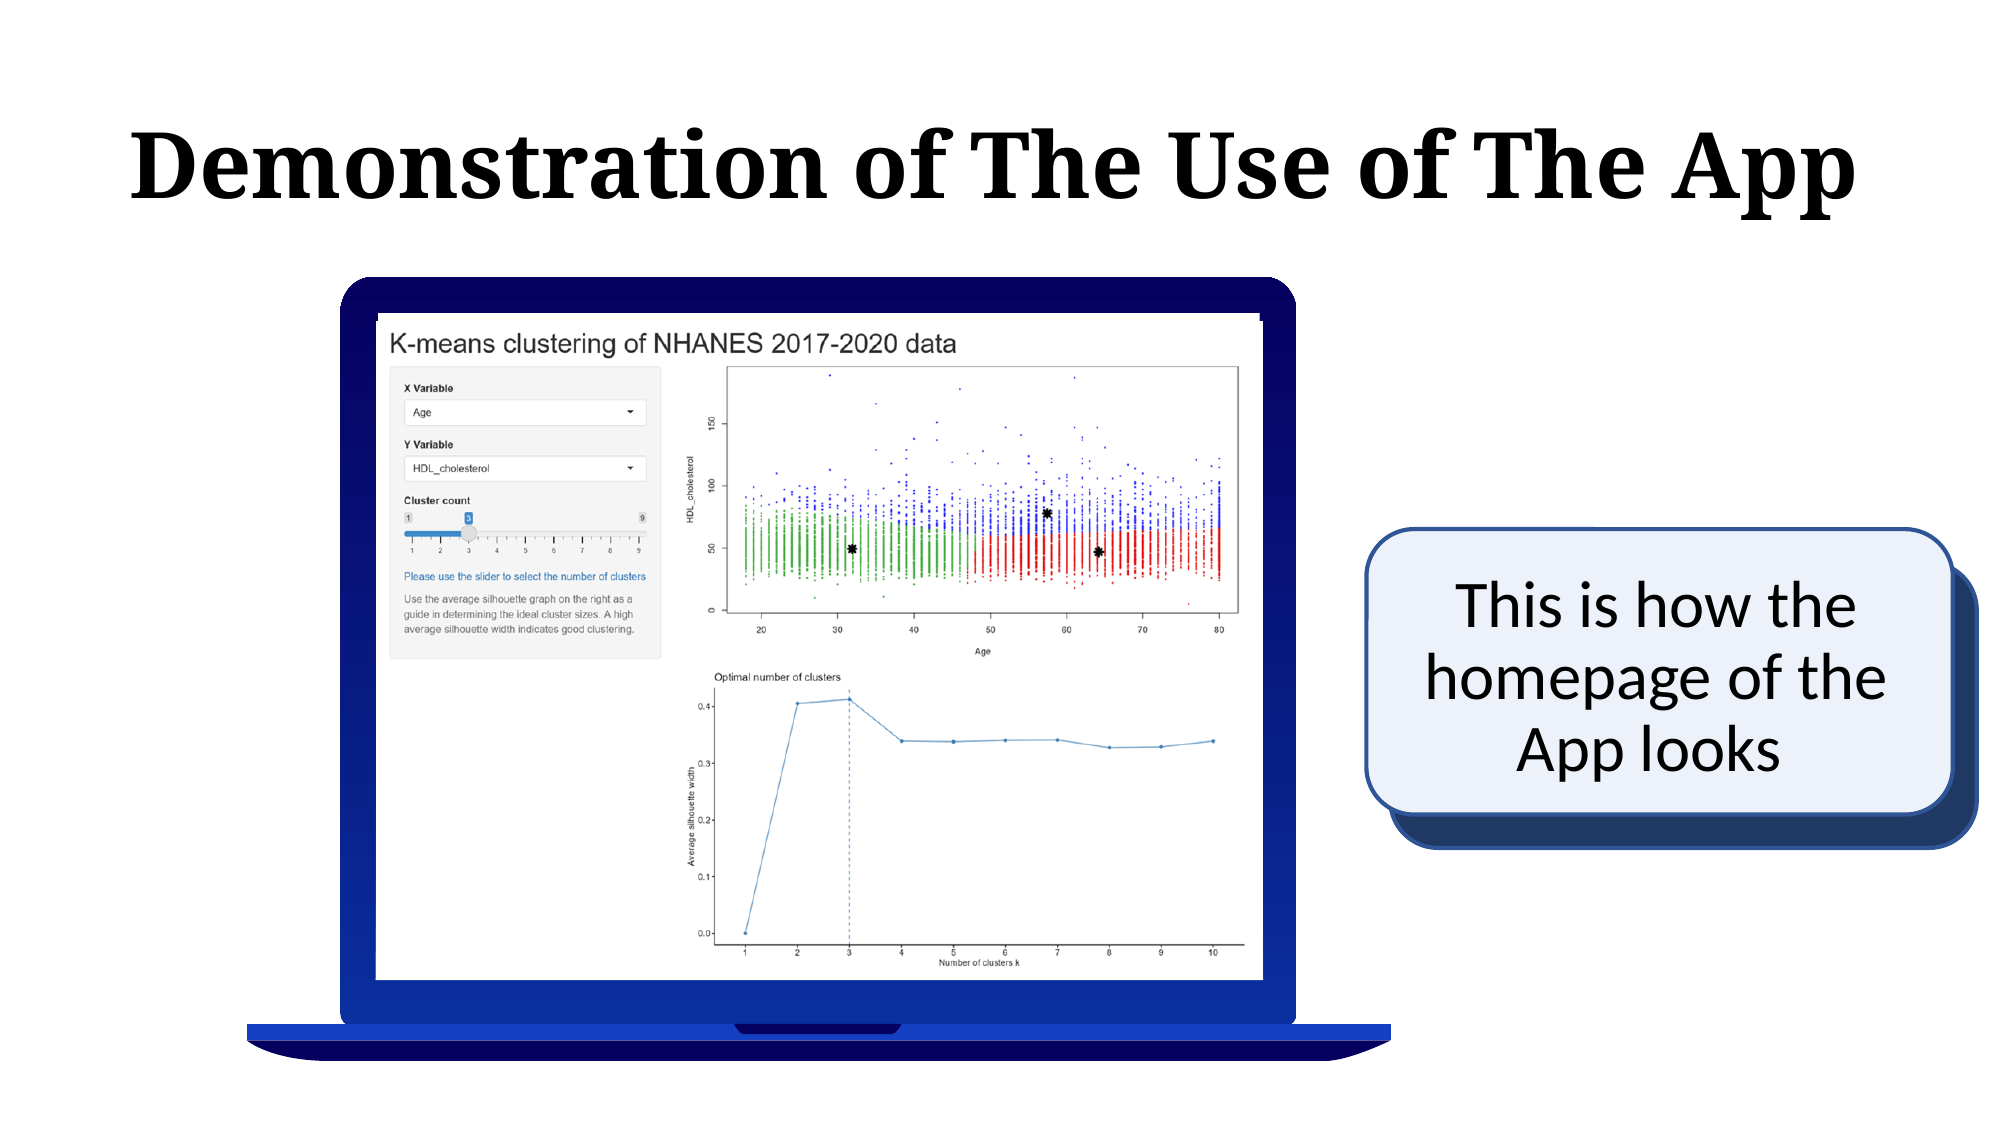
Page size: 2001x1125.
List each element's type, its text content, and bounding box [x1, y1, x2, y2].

title Demonstration of The Use of The App [66, 59, 1923, 278]
text_box This is how the homepage of the App looks [1391, 562, 1923, 782]
text_box [1391, 529, 1953, 815]
text_box [1391, 568, 1977, 848]
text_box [246, 277, 1391, 1061]
picture [378, 313, 1260, 971]
